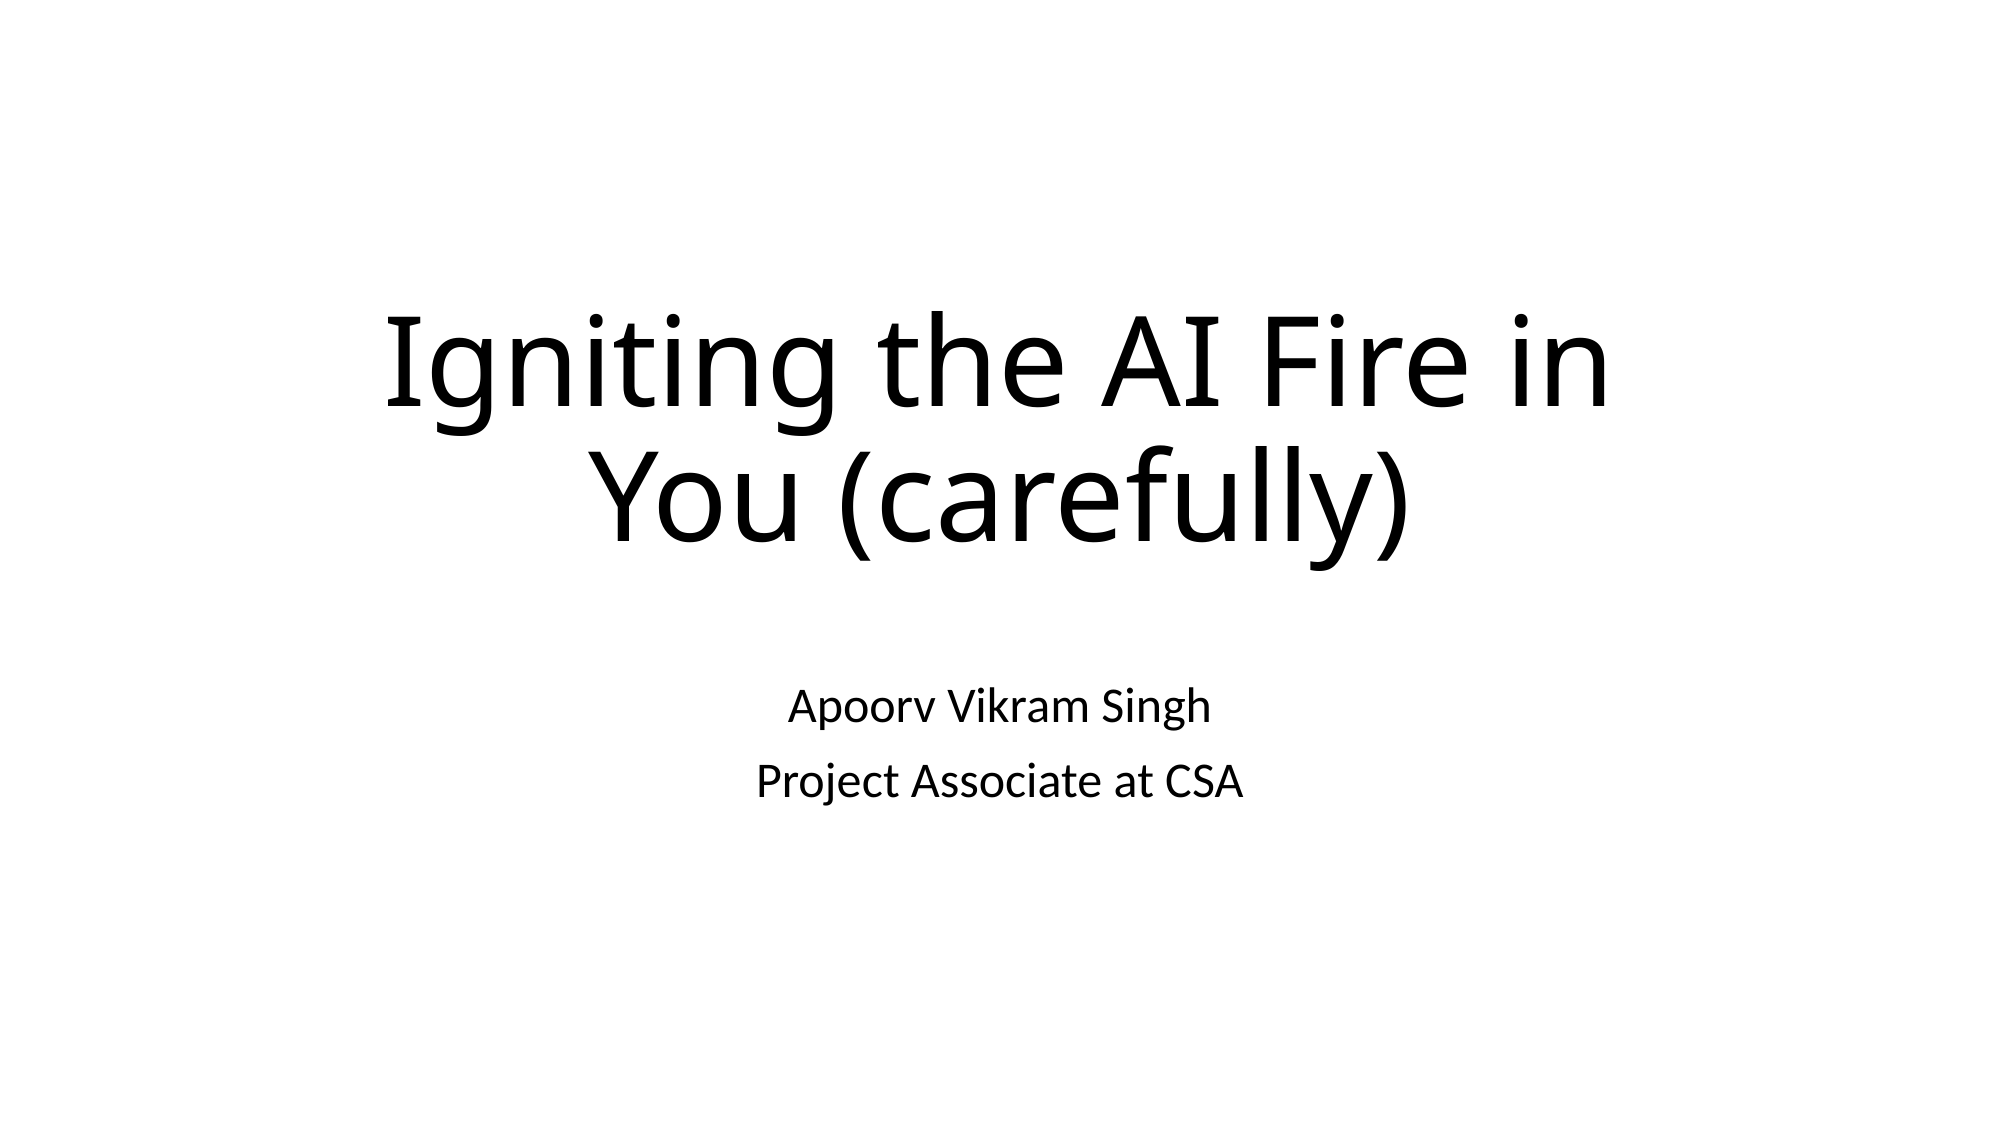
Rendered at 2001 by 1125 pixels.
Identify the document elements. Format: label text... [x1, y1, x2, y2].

title Igniting the AI Fire in You (carefully) [249, 184, 1750, 576]
subtitle Apoorv Vikram Singh Project Associate at CSA [249, 590, 1750, 863]
